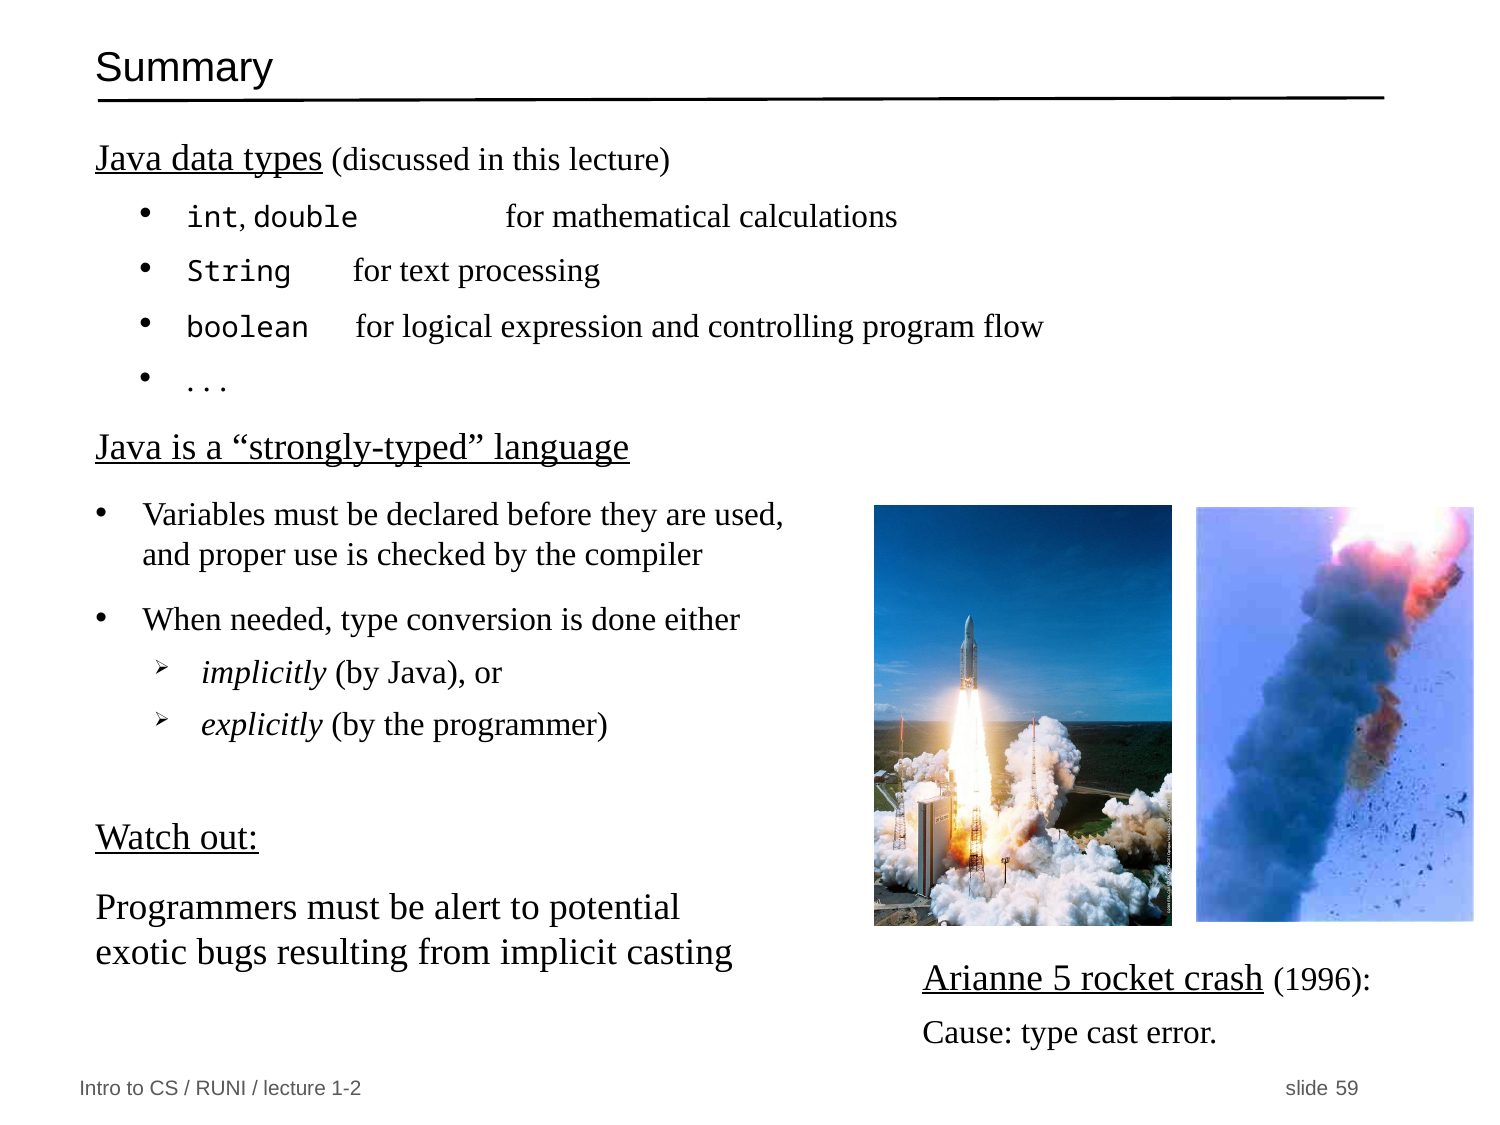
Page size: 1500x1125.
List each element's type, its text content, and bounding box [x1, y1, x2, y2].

title Summary [79, 33, 1371, 109]
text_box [874, 505, 1474, 1060]
list Java data types (discussed in this lecture) int, double for mathematical calculations String for text processing boolean for logical expression and controlling program flow . . . Java is a “strongly-typed” language Variables must be declared before they are used, and proper use is checked by the compiler When needed, type conversion is done either implicitly (by Java), or explicitly (by the programmer) Watch out: Programmers must be alert to potential exotic bugs resulting from implicit casting [79, 124, 1254, 1013]
